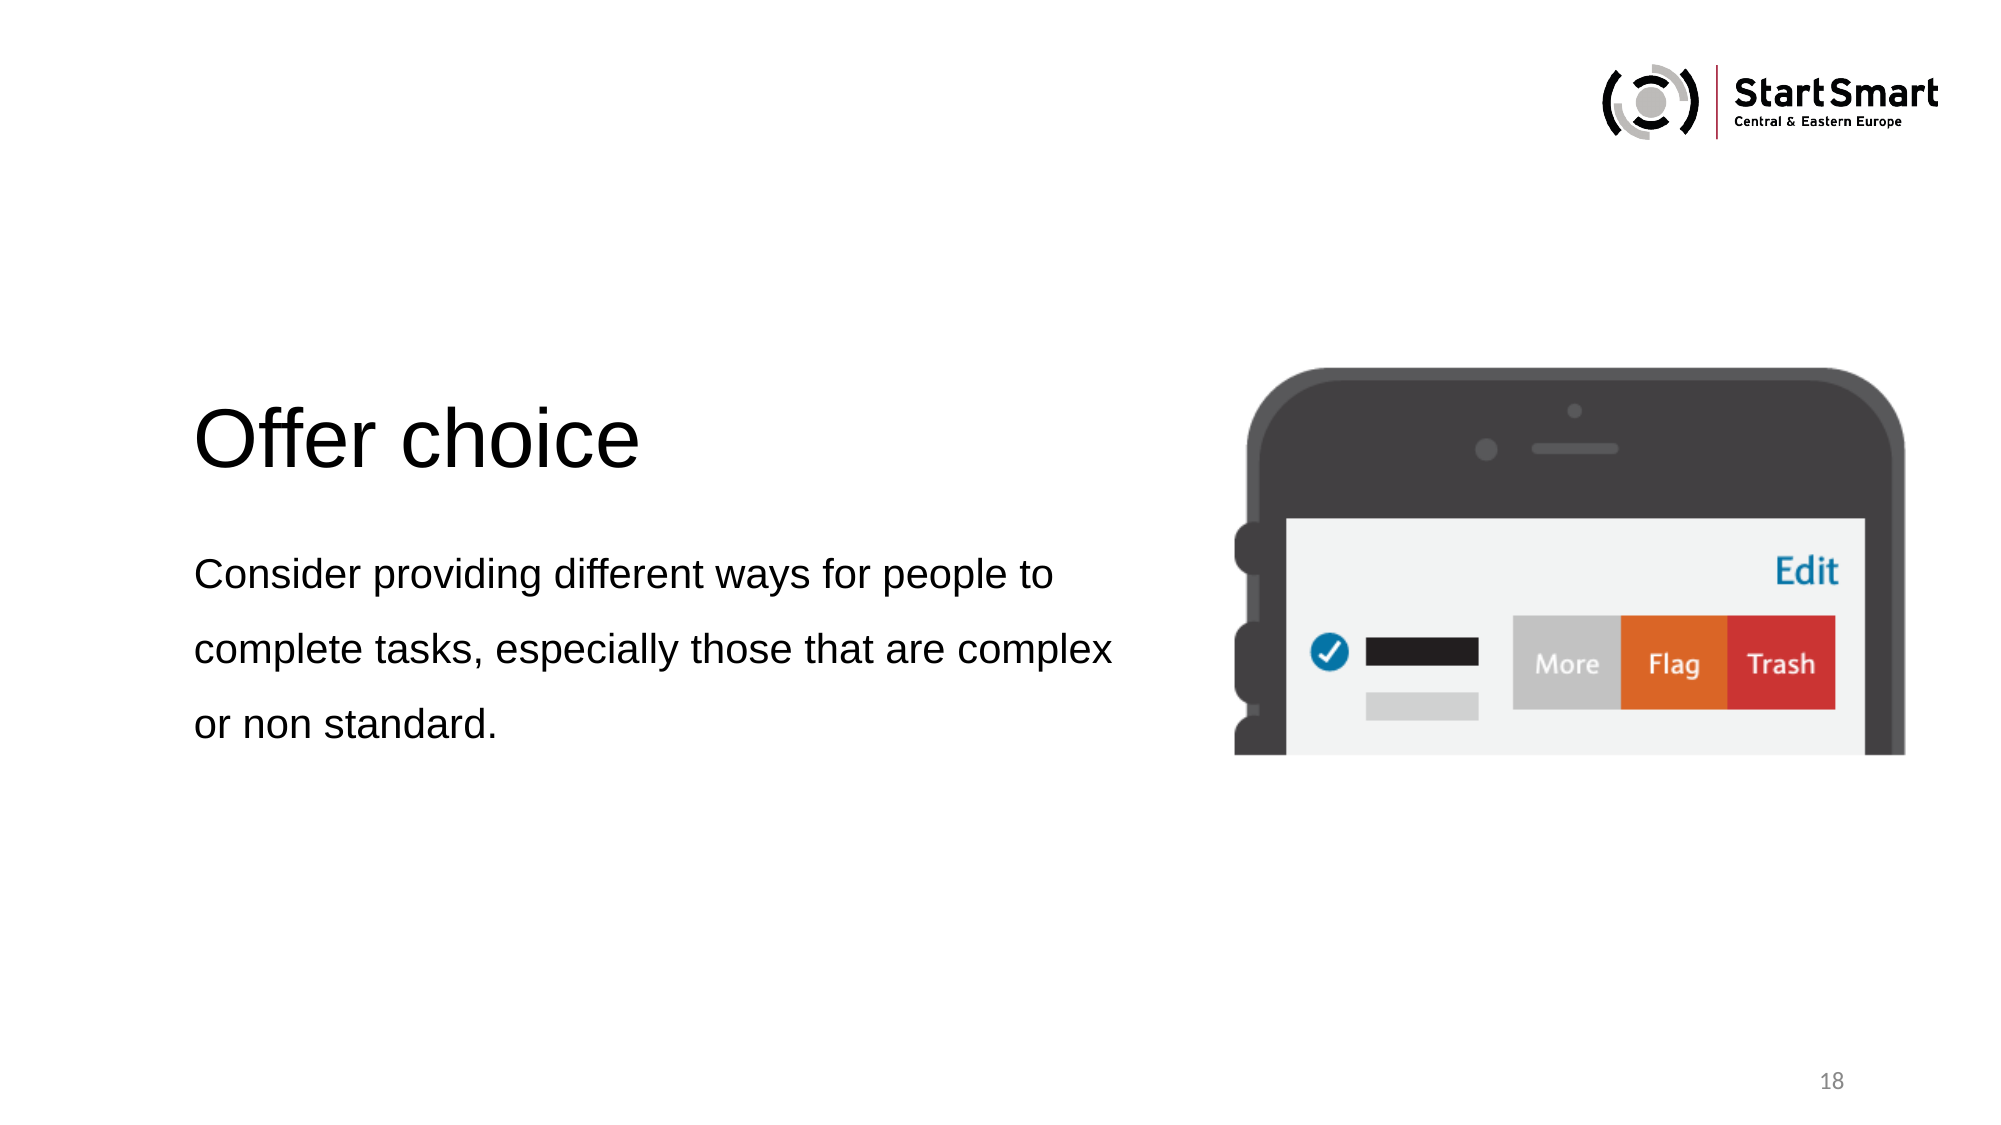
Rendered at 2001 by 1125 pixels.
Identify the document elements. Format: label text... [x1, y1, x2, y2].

text_box Offer choice Consider providing different ways for people to complete tasks, especially those that are complex or non standard. [179, 376, 1145, 754]
picture [1602, 64, 1938, 140]
slide_number 18 [1392, 1049, 1860, 1110]
picture [1213, 354, 1932, 771]
